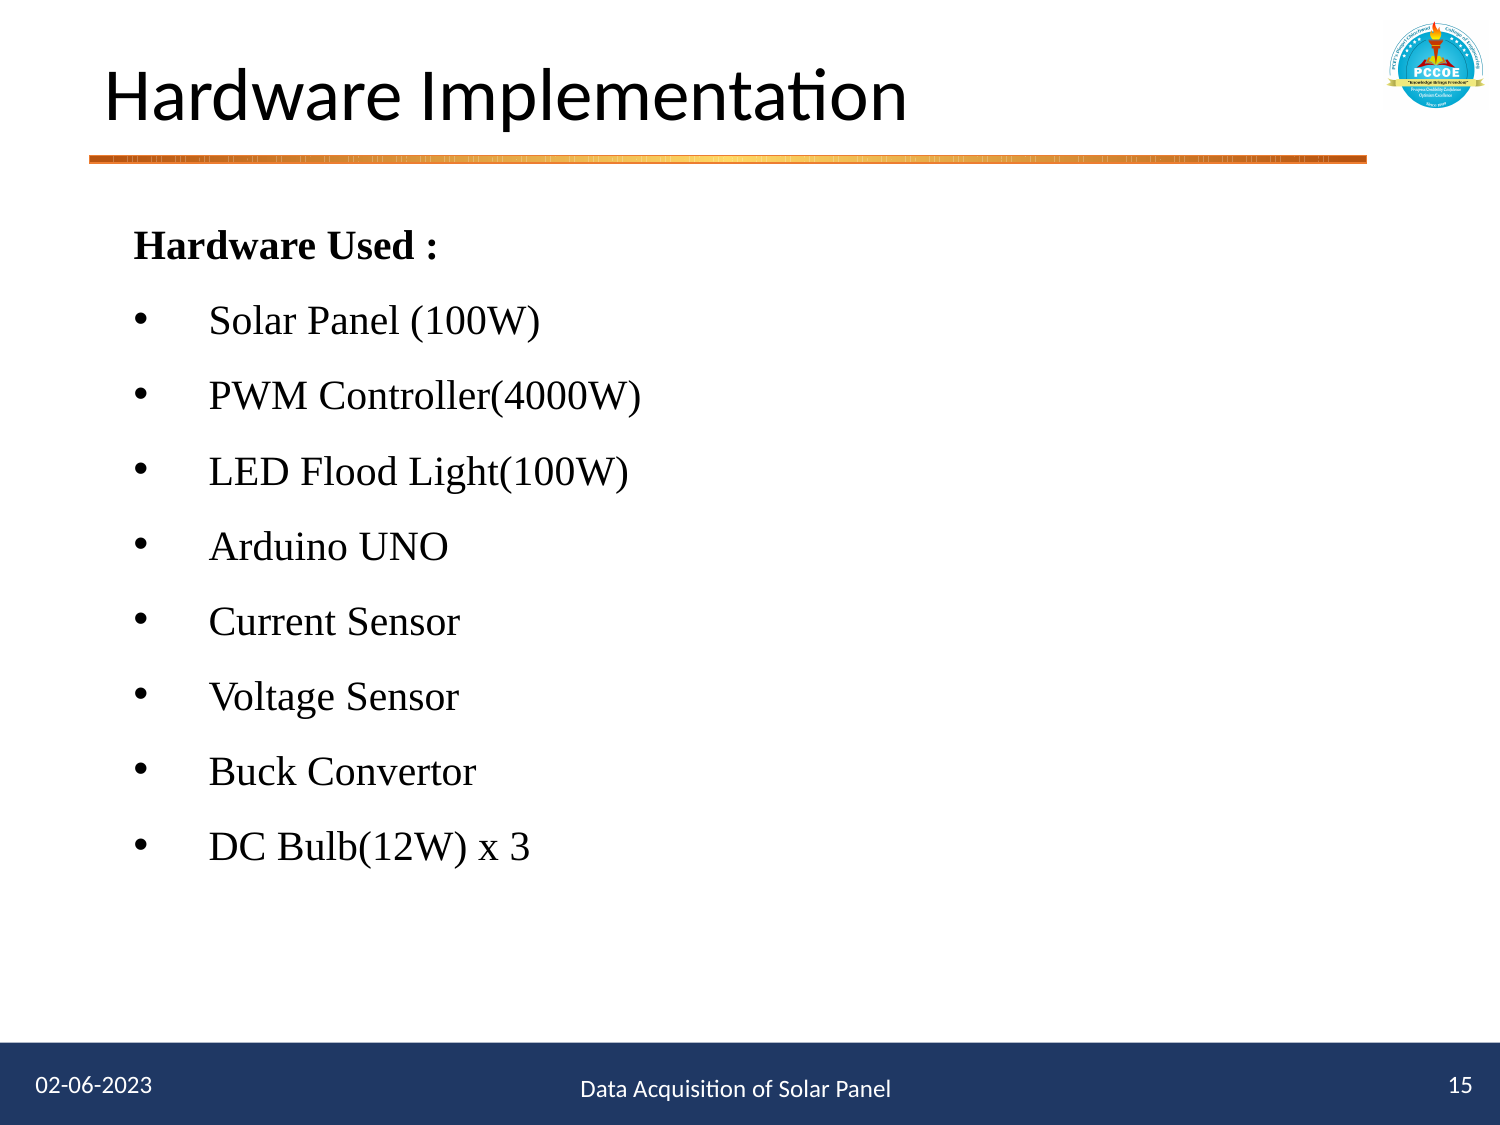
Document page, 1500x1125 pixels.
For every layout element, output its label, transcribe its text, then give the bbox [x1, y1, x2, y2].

list Hardware Used : Solar Panel (100W) PWM Controller(4000W) LED Flood Light(100W) Arduino UNO Current Sensor Voltage Sensor Buck Convertor DC Bulb(12W) x 3 [89, 185, 1384, 980]
slide_number 15 [1150, 1053, 1489, 1114]
title Hardware Implementation [89, 52, 1350, 141]
picture [1383, 20, 1489, 110]
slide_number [20, 1053, 358, 1114]
footer Data Acquisition of Solar Panel [483, 1057, 990, 1118]
